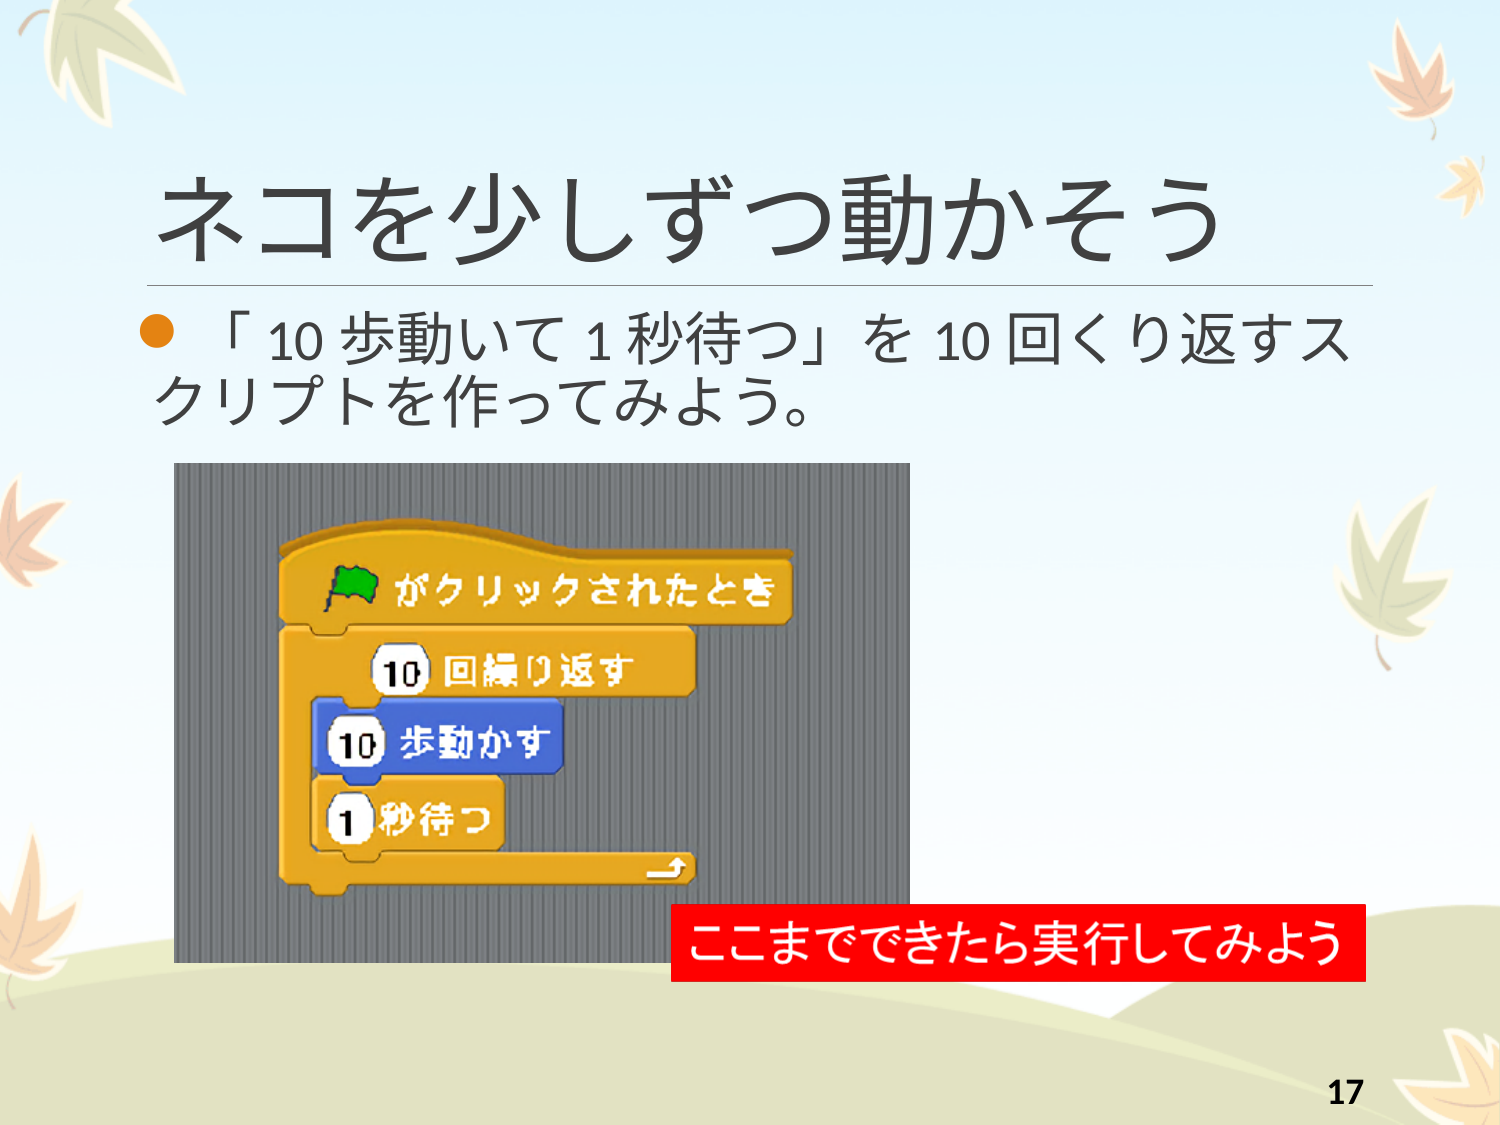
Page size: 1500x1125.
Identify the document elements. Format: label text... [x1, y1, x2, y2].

list 「10歩動いて1秒待つ」を10回くり返すスクリプトを作ってみよう。 [135, 302, 1373, 963]
picture [0, 0, 1500, 1125]
slide_number 16 [1218, 1059, 1380, 1120]
title ネコを少しずつ動かそう [135, 47, 1373, 285]
